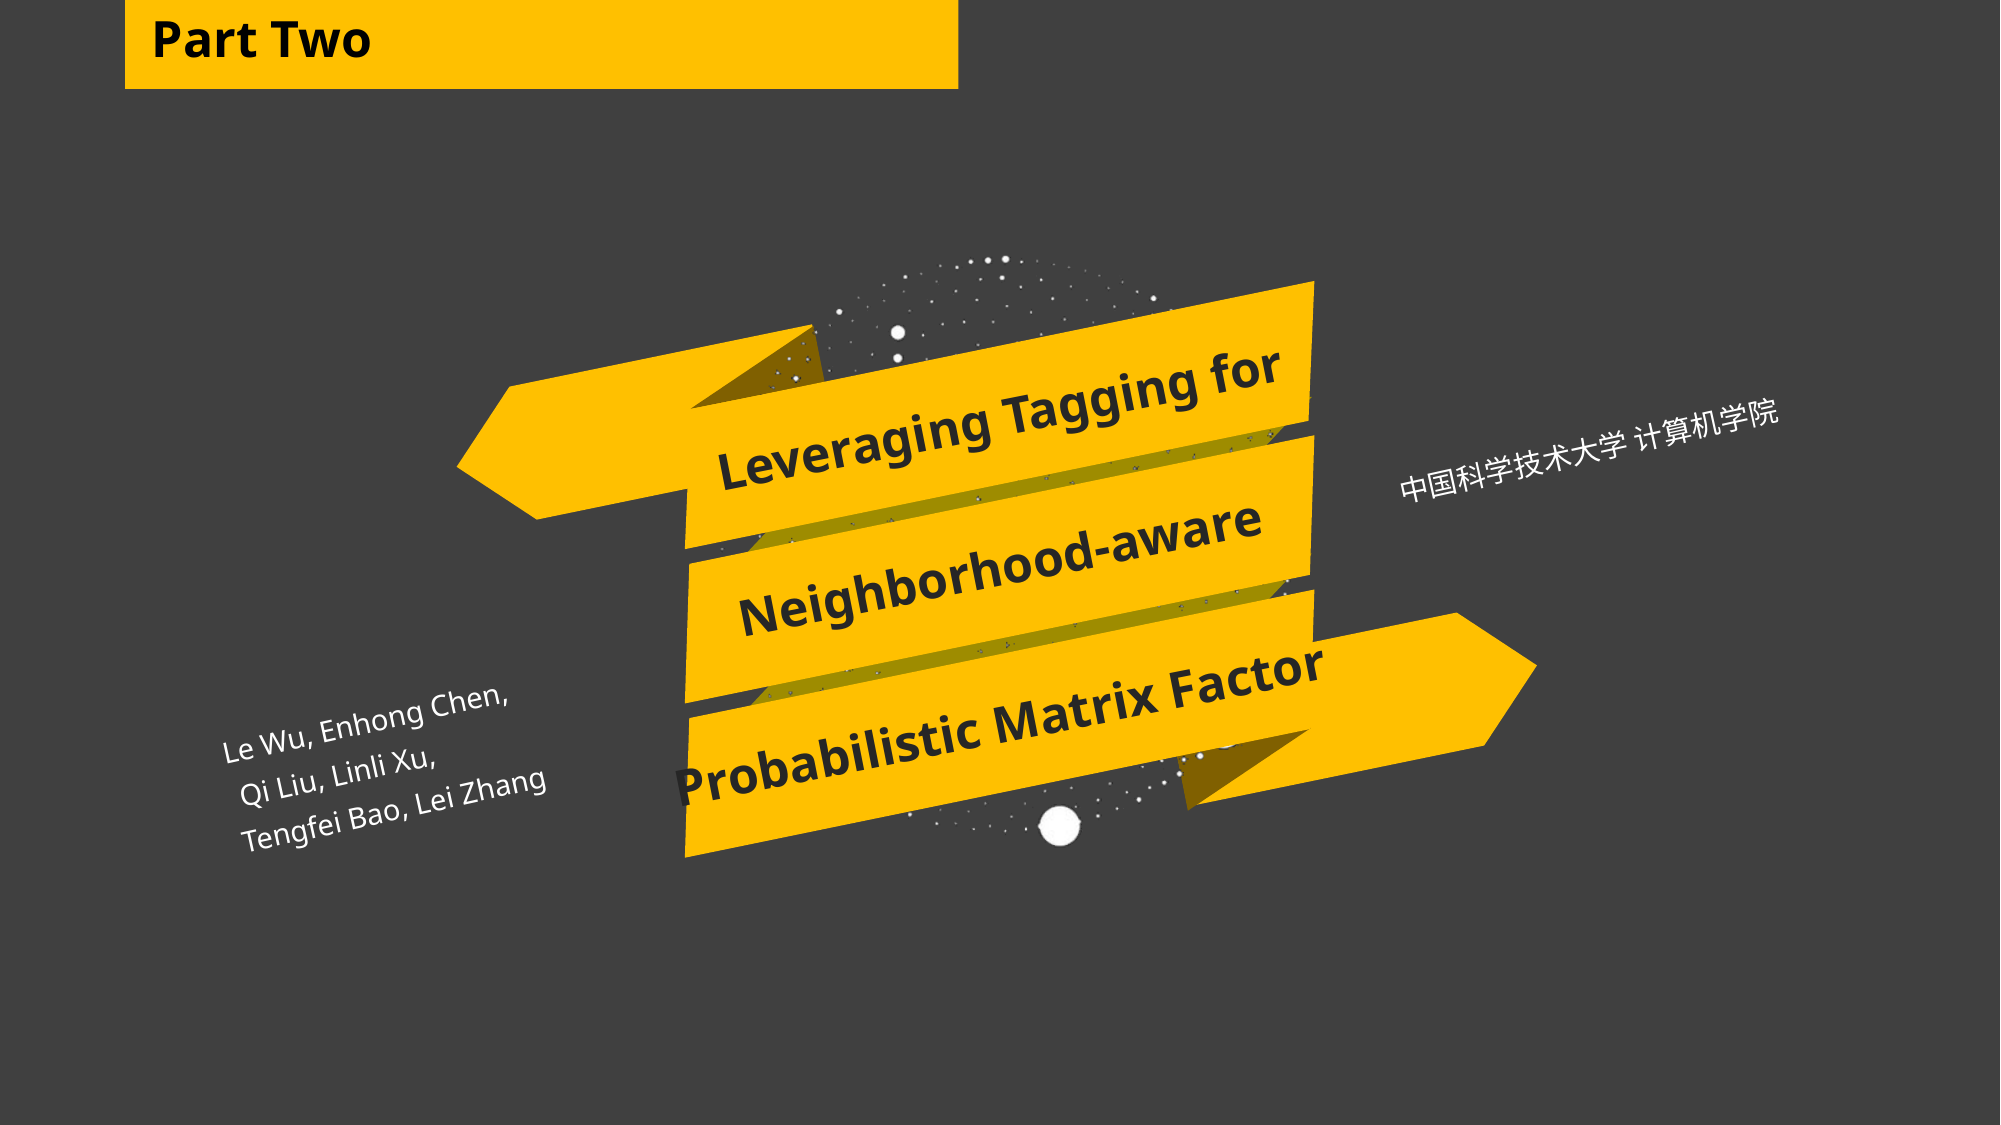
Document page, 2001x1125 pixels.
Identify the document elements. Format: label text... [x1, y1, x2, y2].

text_box 中国科学技术大学 计算机学院 [1541, 368, 1804, 487]
list Part Two [136, 6, 699, 83]
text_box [452, 203, 1541, 904]
text_box Le Wu, Enhong Chen, Qi Liu, Linli Xu, Tengfei Bao, Lei Zhang [200, 666, 452, 870]
